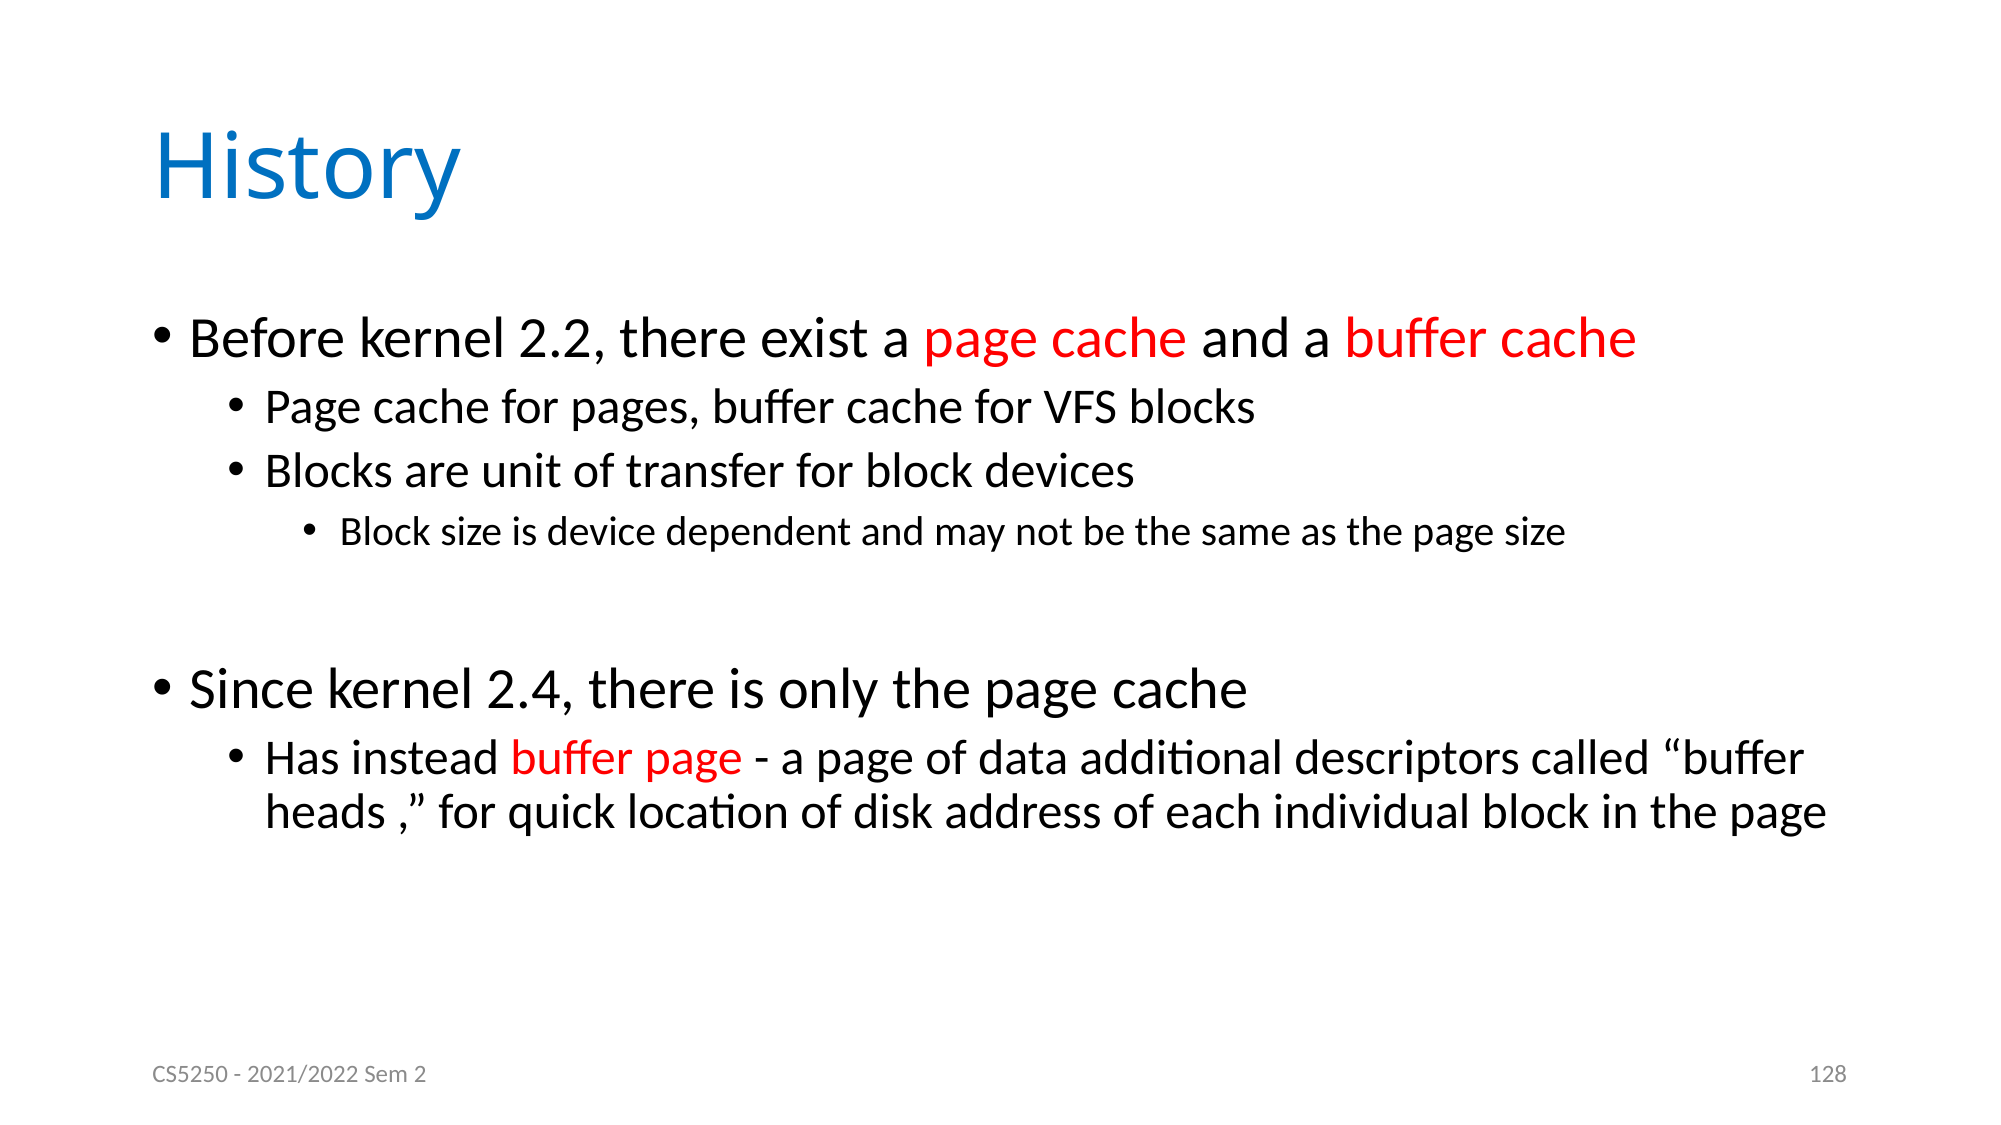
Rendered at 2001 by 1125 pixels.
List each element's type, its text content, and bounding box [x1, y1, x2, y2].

list Before kernel 2.2, there exist a page cache and a buffer cache Page cache for pages, buffer cache for VFS blocks Blocks are unit of transfer for block devices Block size is device dependent and may not be the same as the page size Since kernel 2.4, there is only the page cache Has instead buffer page - a page of data additional descriptors called “buffer heads ,” for quick location of disk address of each individual block in the page [137, 299, 1863, 1014]
slide_number CS5250 - 2021/2022 Sem 2 [137, 1042, 588, 1103]
slide_number 128 [1412, 1042, 1863, 1103]
title History [137, 59, 1863, 278]
